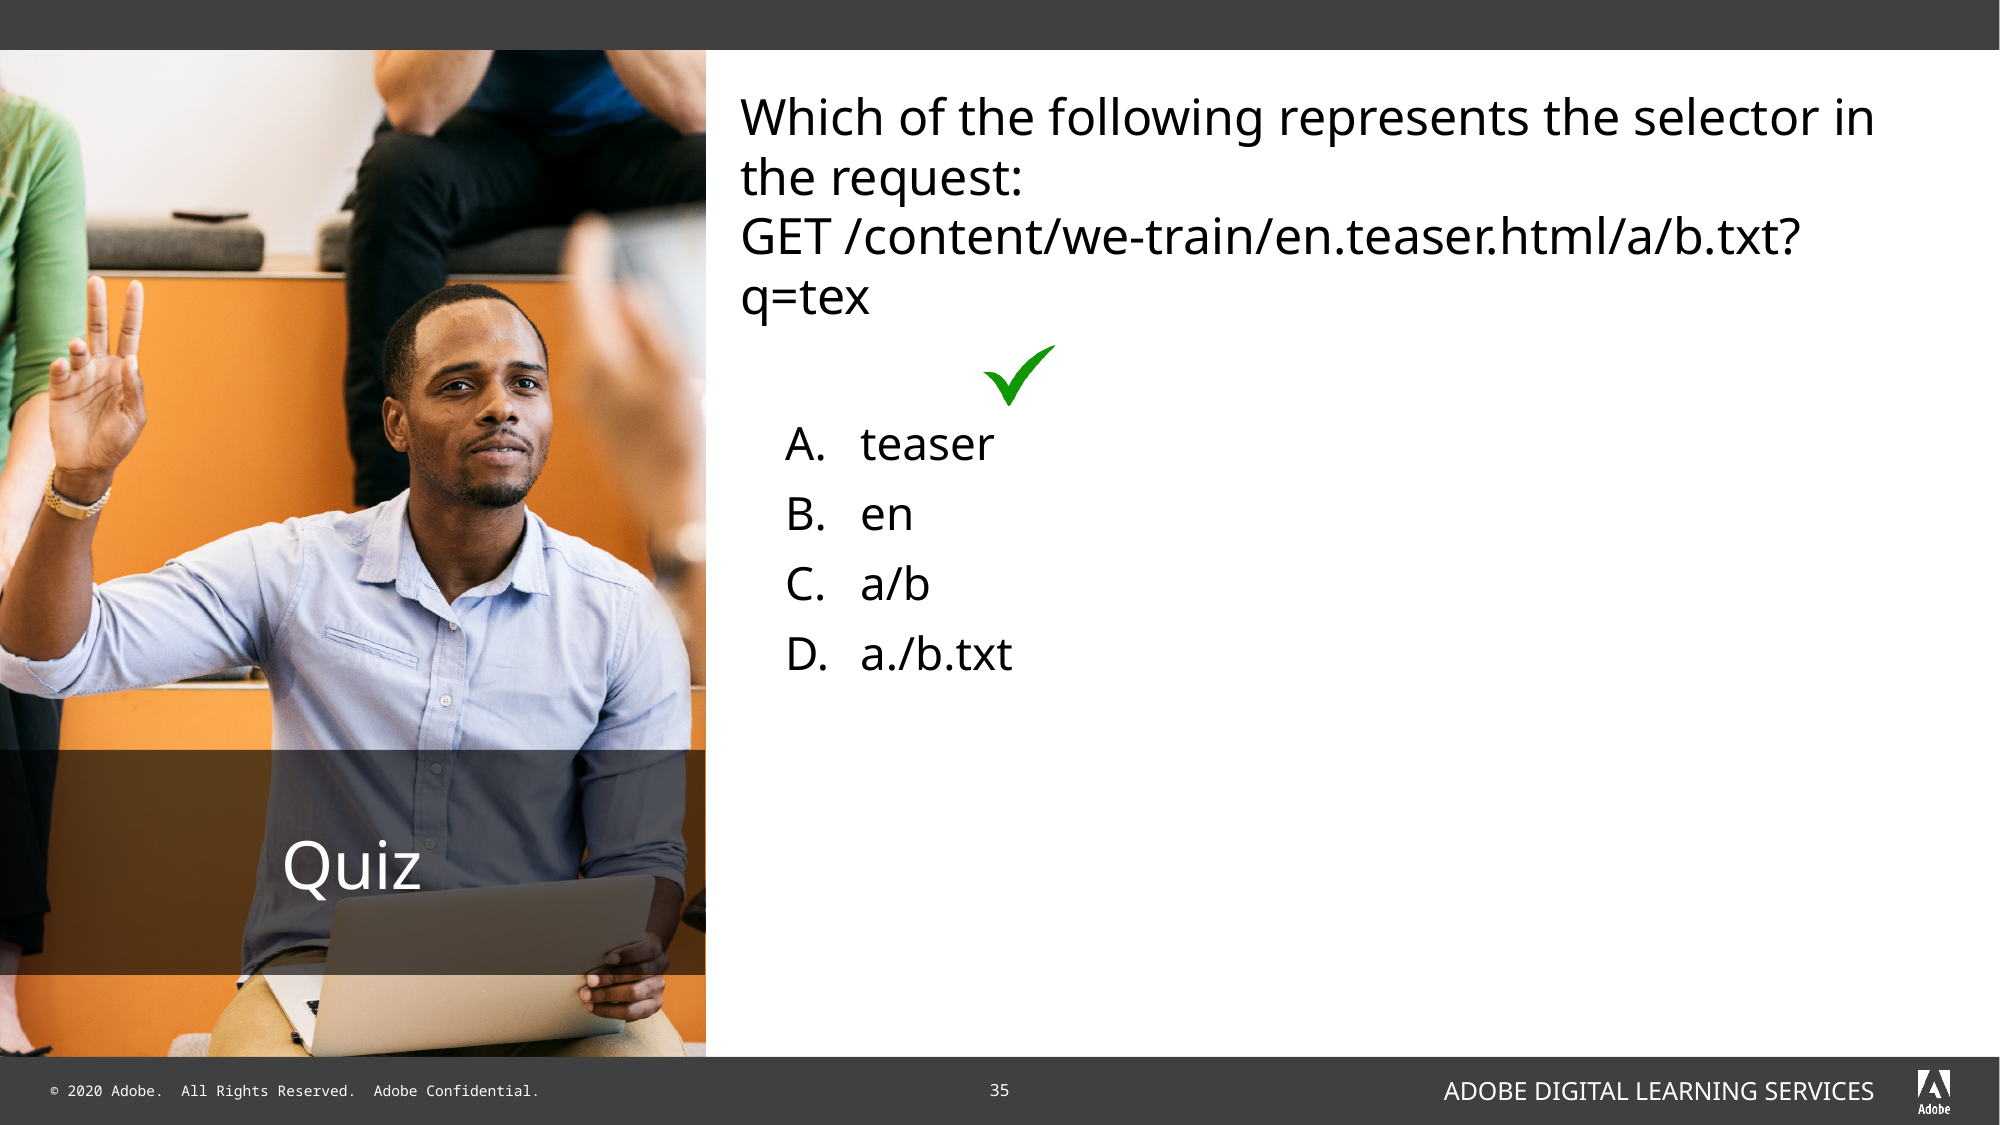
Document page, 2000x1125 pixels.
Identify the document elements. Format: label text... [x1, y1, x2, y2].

picture [0, 50, 706, 1056]
picture [1918, 1070, 1950, 1114]
picture [983, 345, 1055, 406]
list Which of the following represents the selector in the request: GET /content/we-train/en.teaser.html/a/b.txt?q=tex teaser en a/b a./b.txt [725, 77, 1925, 903]
